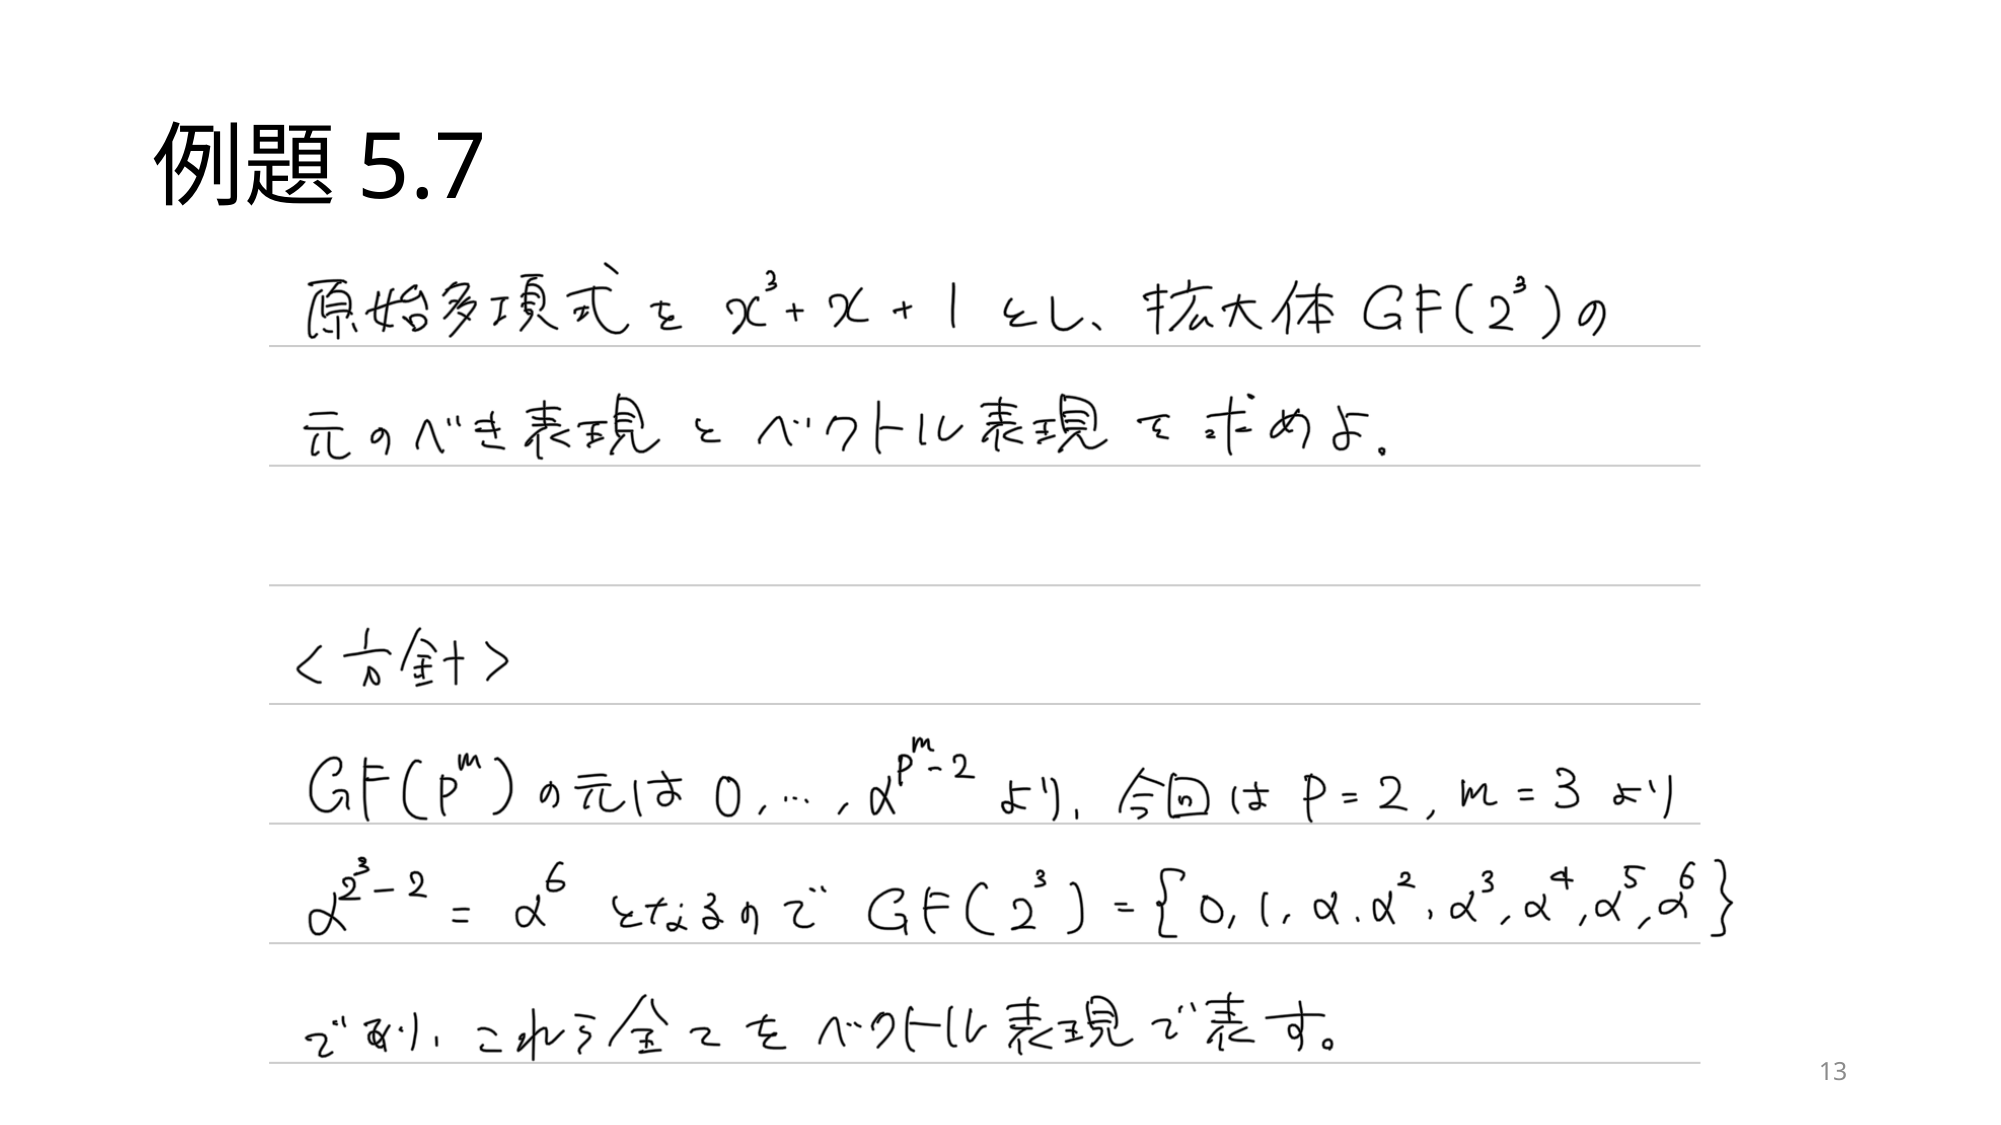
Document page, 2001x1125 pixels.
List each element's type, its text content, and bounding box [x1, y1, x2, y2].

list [262, 251, 1738, 1073]
title 例題5.7 [137, 59, 1863, 278]
slide_number 13 [1412, 1042, 1863, 1103]
